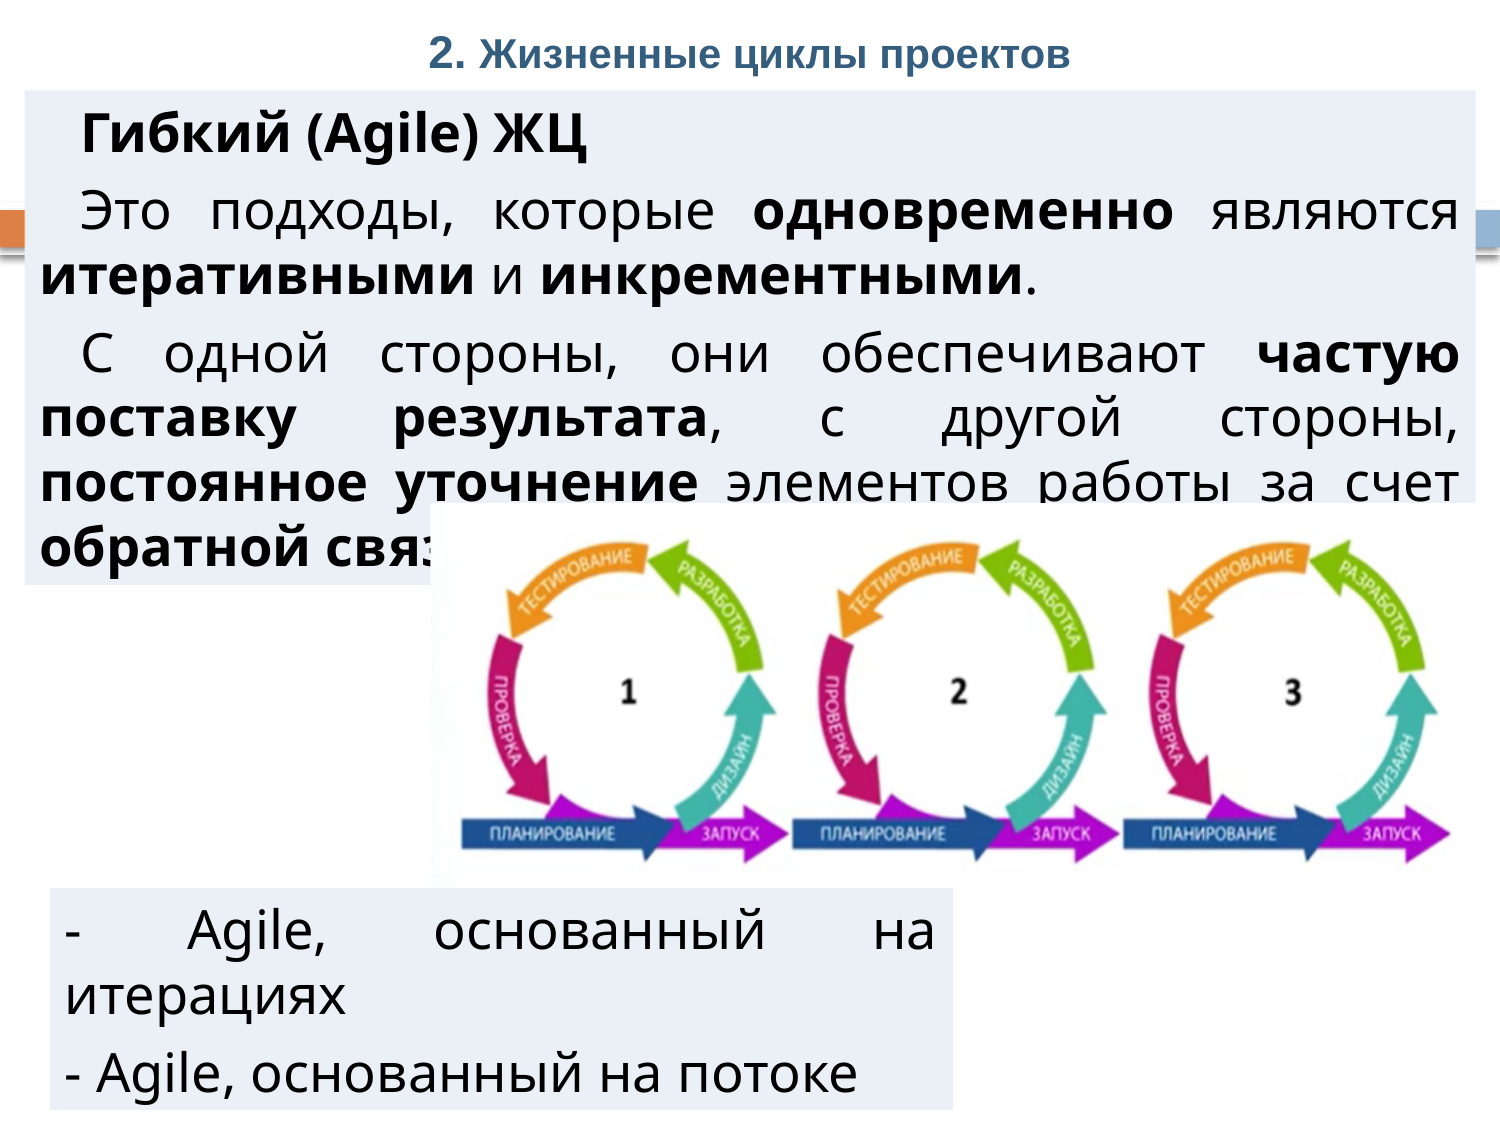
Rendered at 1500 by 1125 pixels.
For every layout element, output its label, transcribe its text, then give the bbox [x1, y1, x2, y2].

text_box 2. Жизненные циклы проектов [413, 15, 1087, 86]
text_box Гибкий (Agile) ЖЦ Это подходы, которые одновременно являются итеративными и инкрементными. С одной стороны, они обеспечивают частую поставку результата, с другой стороны, постоянное уточнение элементов работы за счет обратной связи с заказчиком. [24, 90, 1476, 585]
text_box - Agile, основанный на итерациях - Agile, основанный на потоке [49, 888, 953, 1111]
picture [429, 503, 1476, 899]
